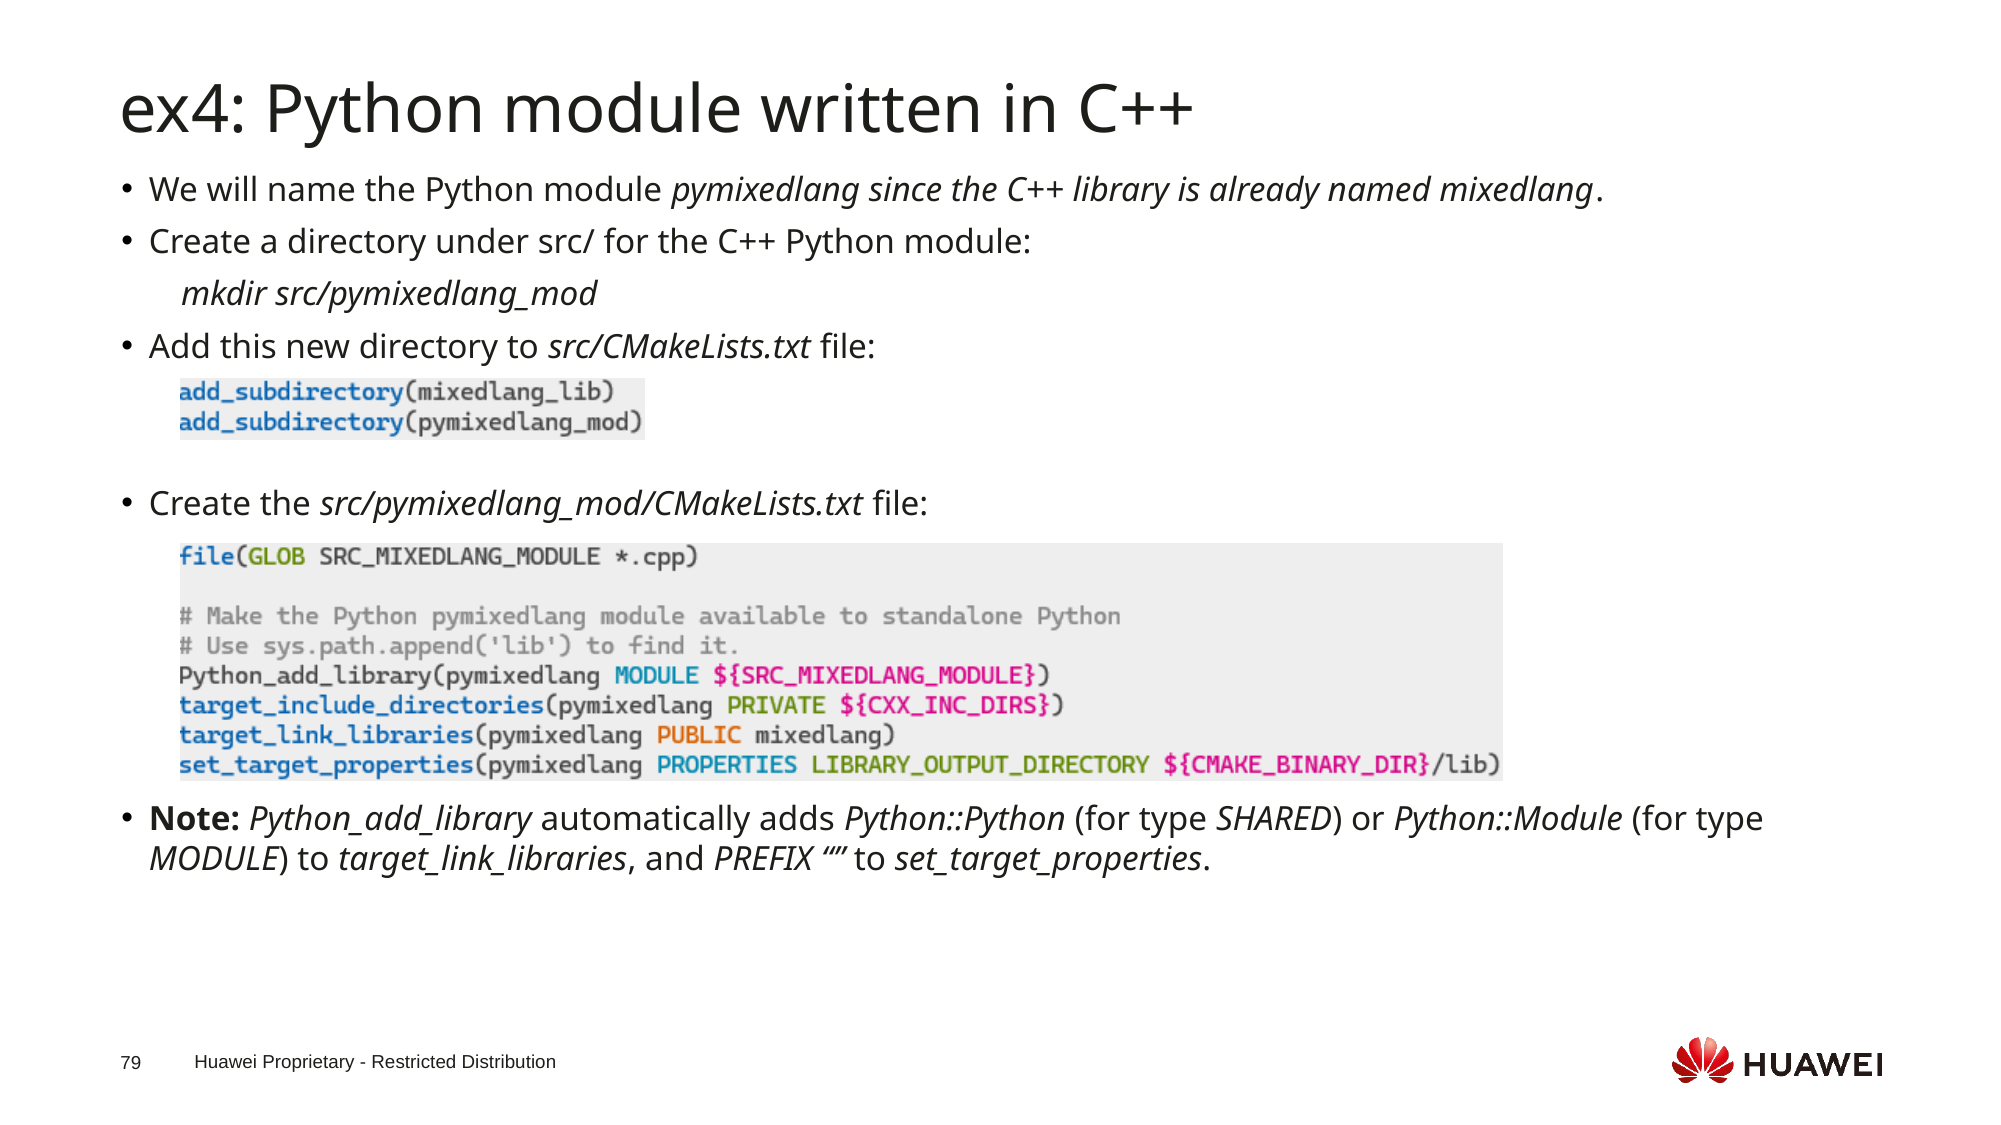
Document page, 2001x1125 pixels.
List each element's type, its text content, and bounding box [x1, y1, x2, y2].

picture [1672, 1037, 1882, 1083]
picture [180, 378, 645, 440]
list We will name the Python module pymixedlang since the C++ library is already named mixedlang. Create a directory under src/ for the C++ Python module: mkdir src/pymixedlang_mod Add this new directory to src/CMakeLists.txt file: Create the src/pymixedlang_mod/CMakeLists.txt file: Note: Python_add_library automatically adds Python::Python (for type SHARED) or Python::Module (for type MODULE) to target_link_libraries, and PREFIX “” to set_target_properties. [119, 167, 1777, 948]
subtitle ex4: Python module written in C++ [119, 74, 1882, 168]
picture [180, 543, 1503, 781]
